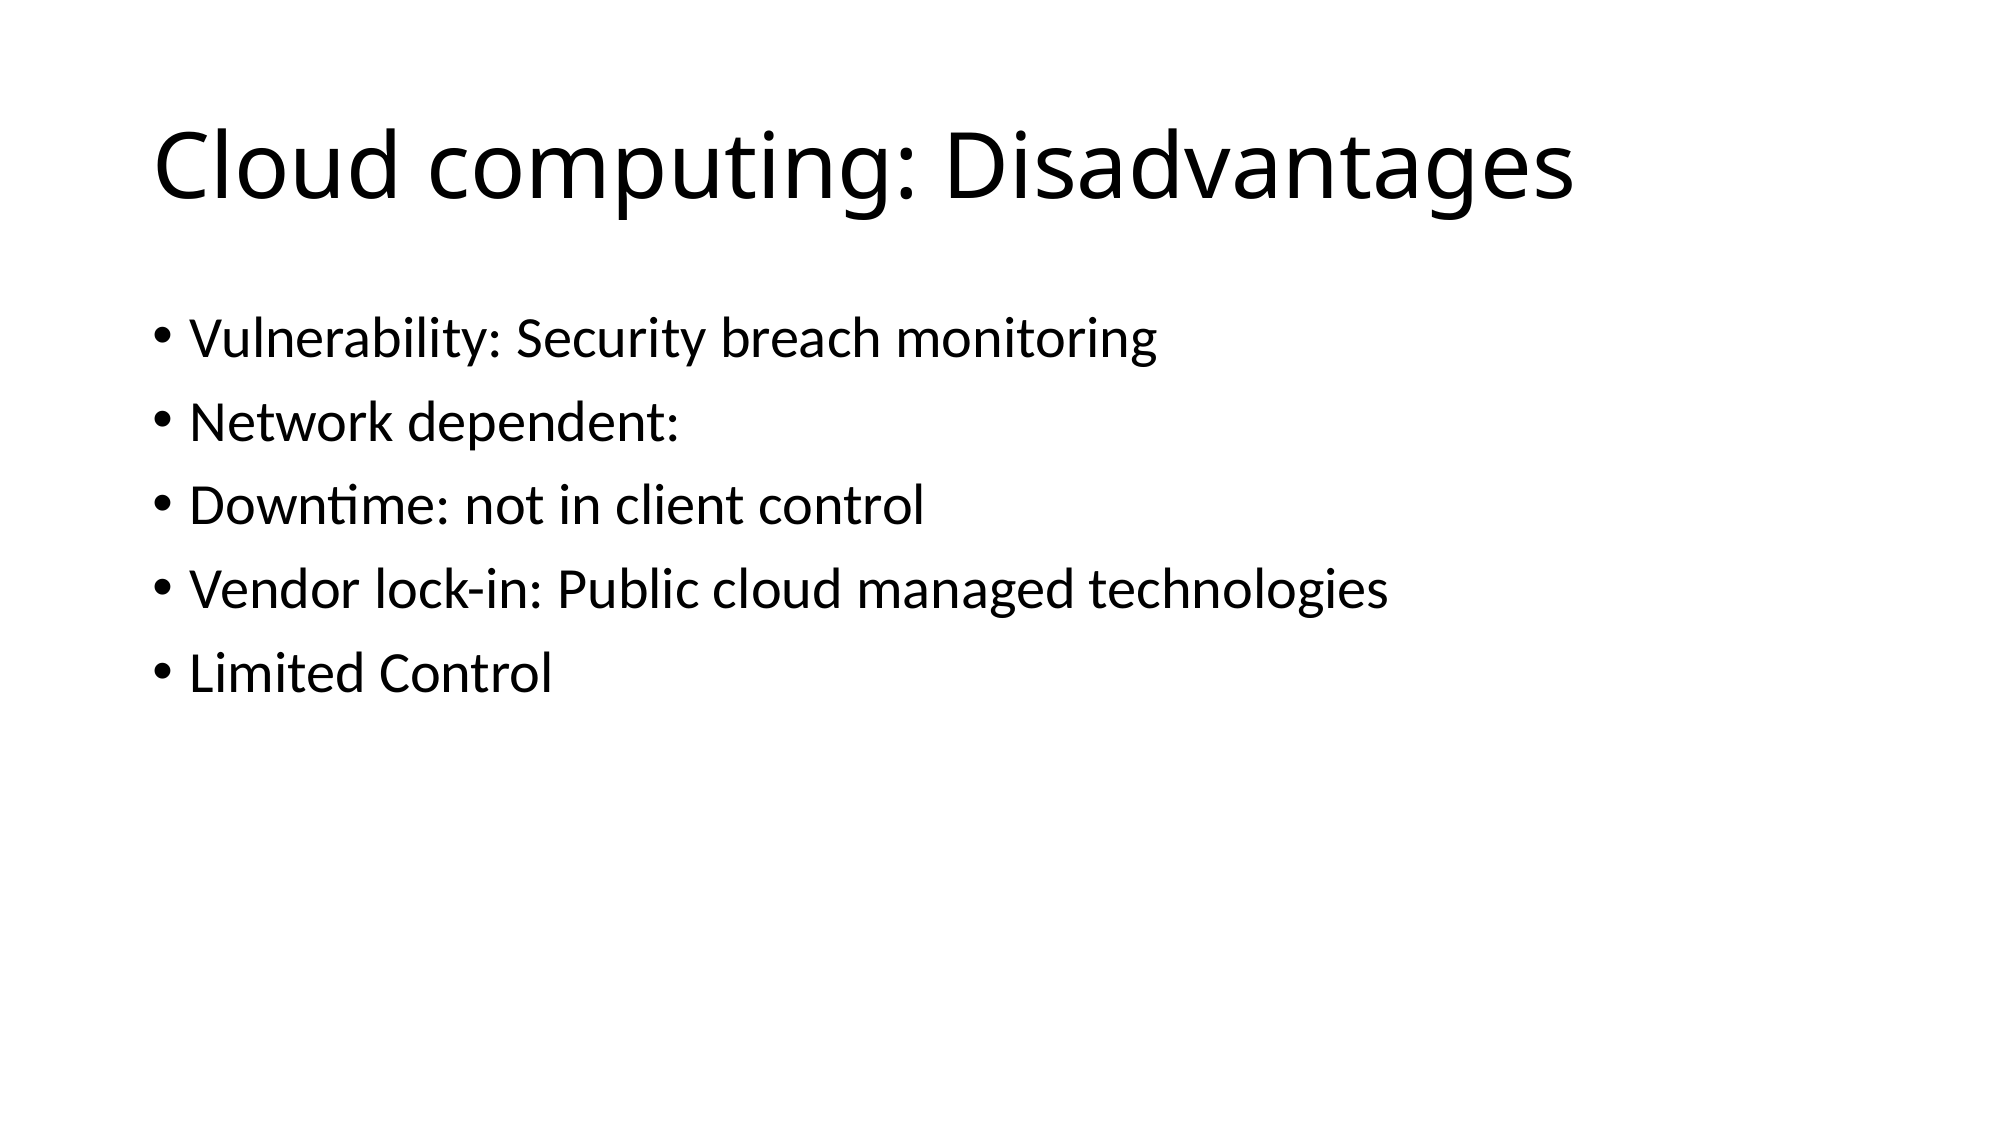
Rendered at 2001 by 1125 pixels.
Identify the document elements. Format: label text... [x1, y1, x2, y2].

title Cloud computing: Disadvantages [137, 59, 1863, 278]
list Vulnerability: Security breach monitoring Network dependent: Downtime: not in client control Vendor lock-in: Public cloud managed technologies Limited Control [137, 299, 1863, 1014]
